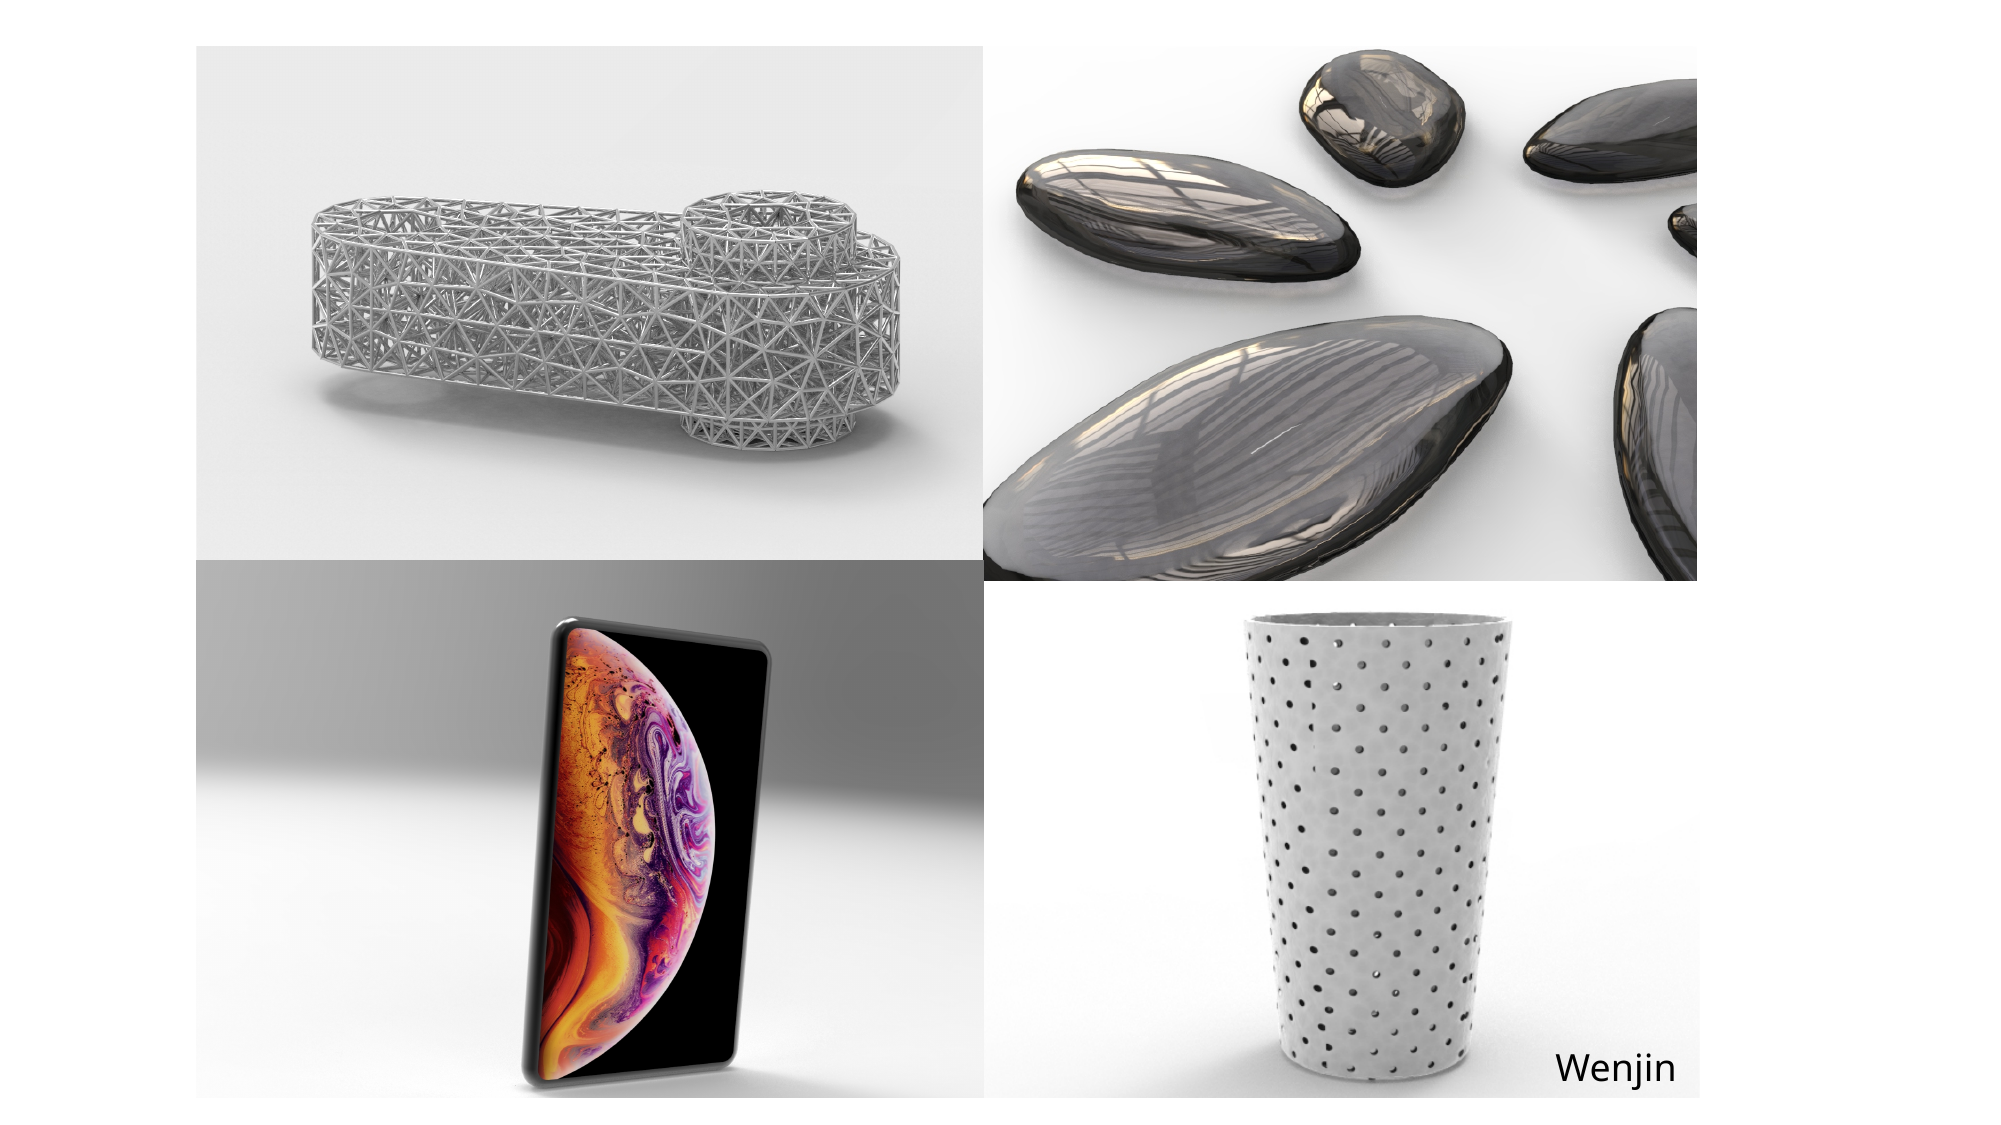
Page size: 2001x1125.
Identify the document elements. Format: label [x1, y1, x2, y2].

text_box [196, 46, 1700, 1098]
